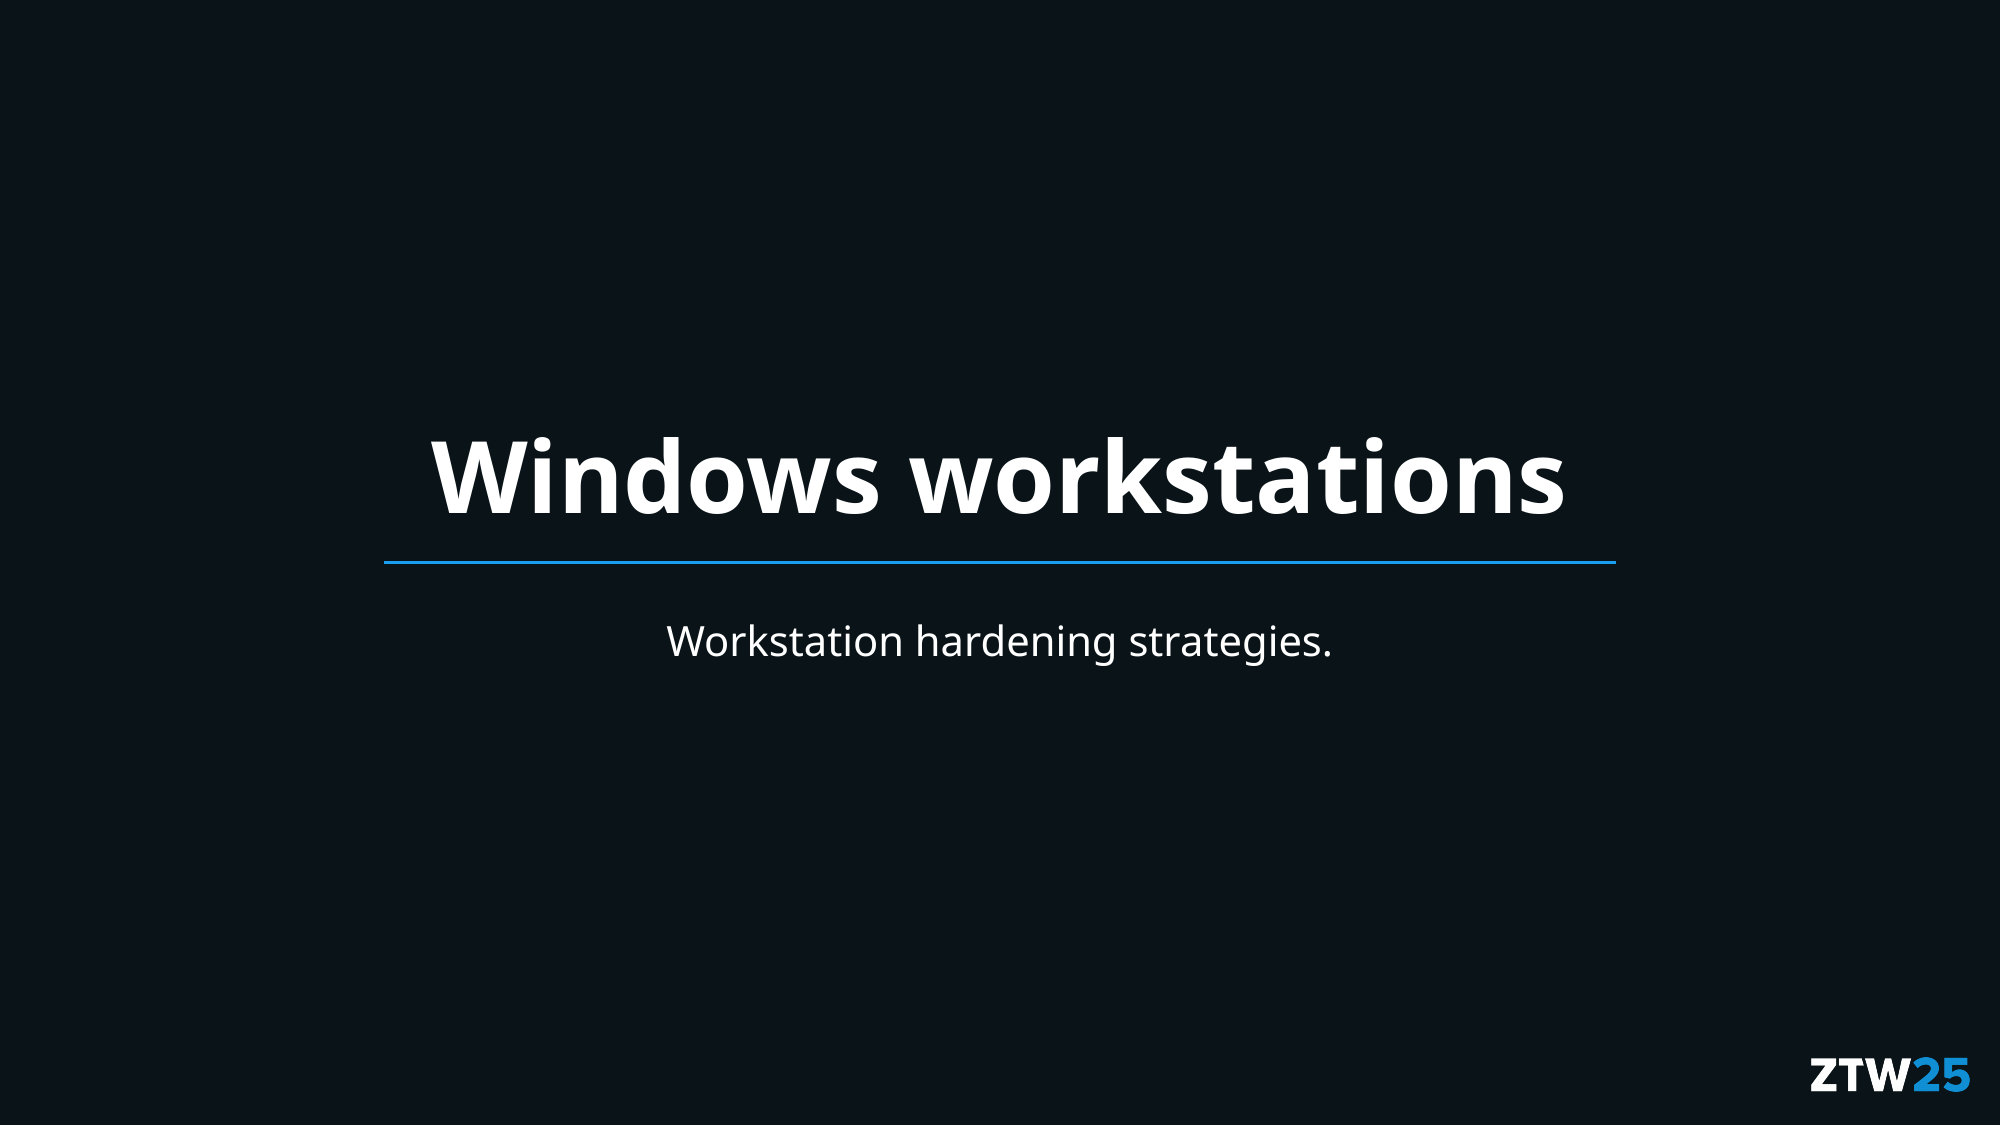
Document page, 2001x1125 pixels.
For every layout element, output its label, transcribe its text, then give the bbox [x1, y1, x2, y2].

title Windows workstations [249, 297, 1750, 552]
picture [1811, 1057, 1970, 1092]
subtitle Workstation hardening strategies. [249, 552, 1750, 722]
